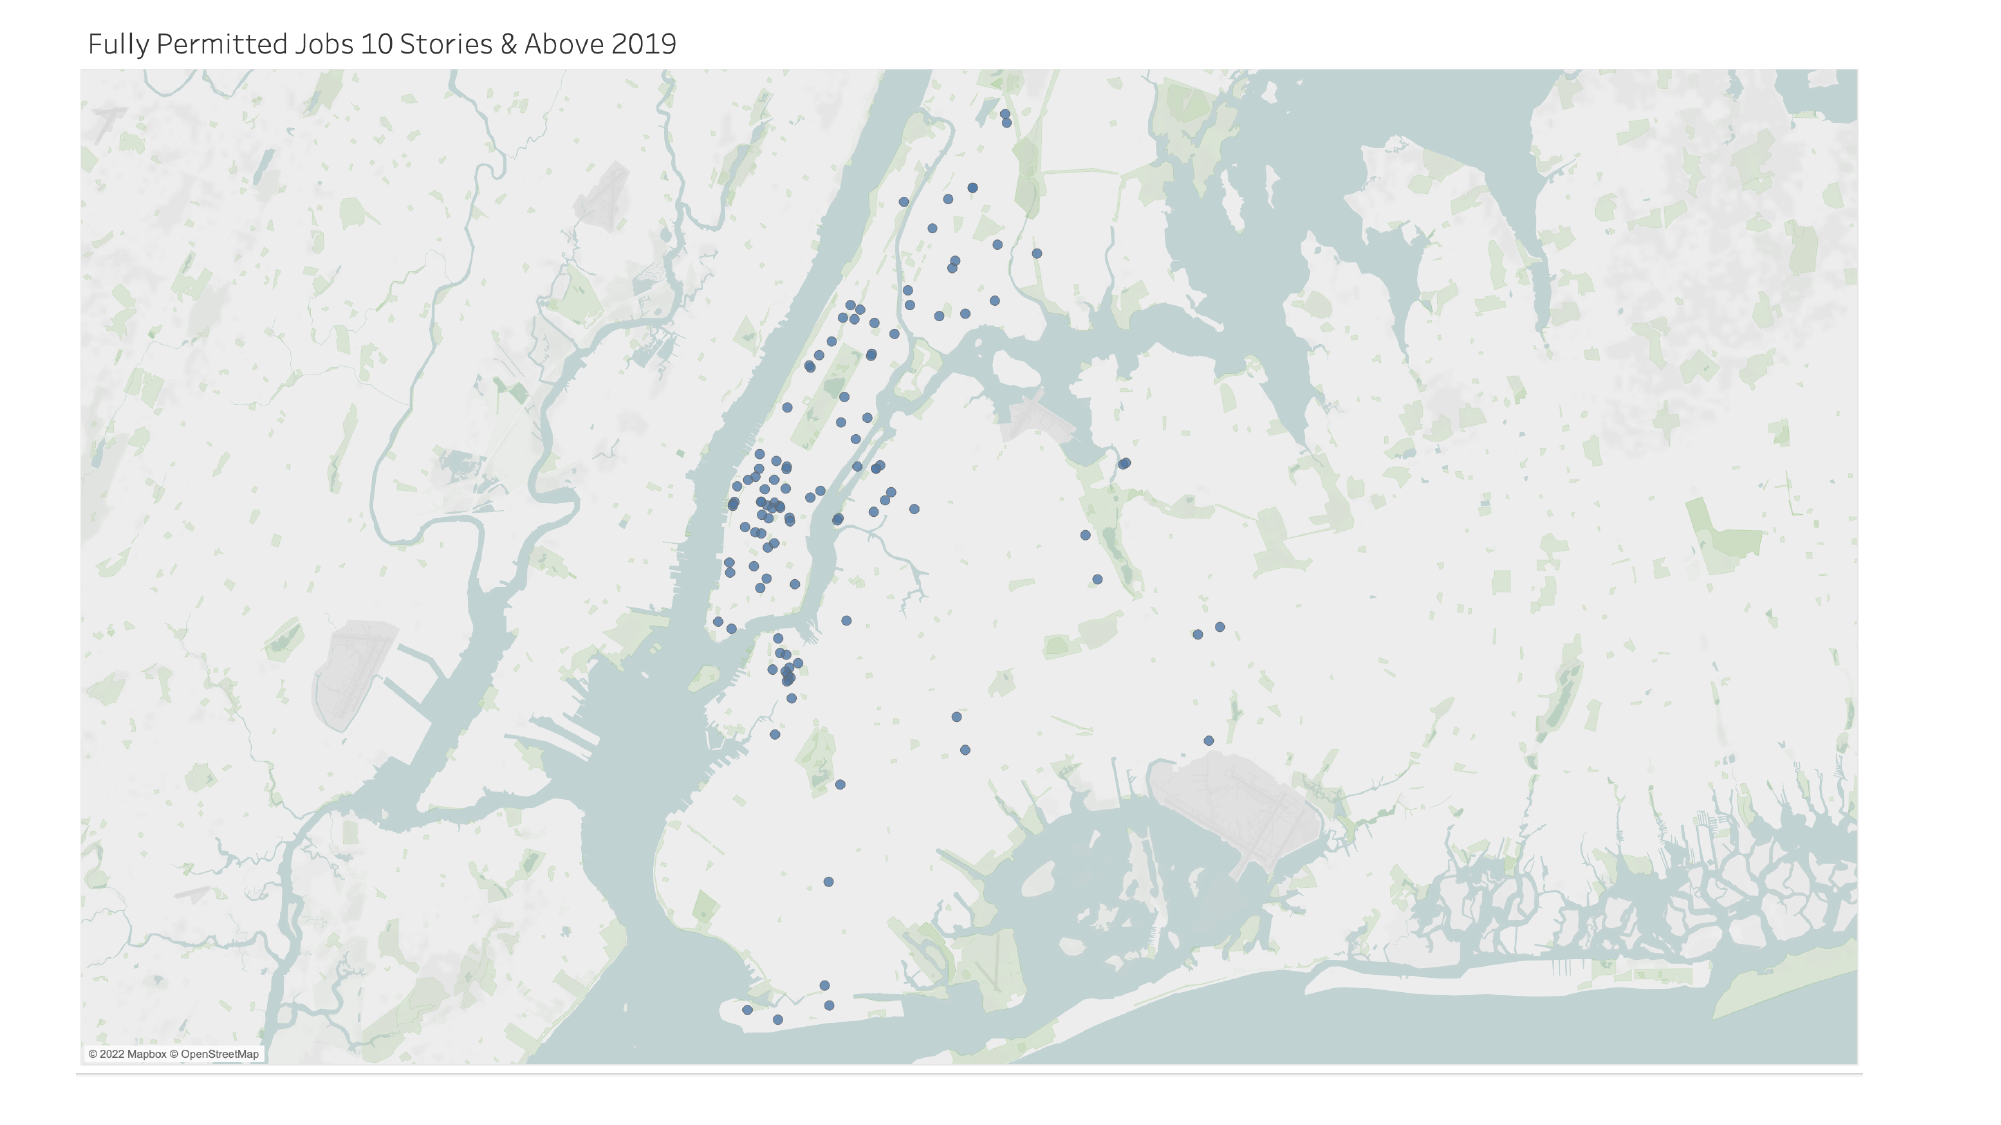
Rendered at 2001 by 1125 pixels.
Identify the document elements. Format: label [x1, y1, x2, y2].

list [76, 13, 1863, 1077]
